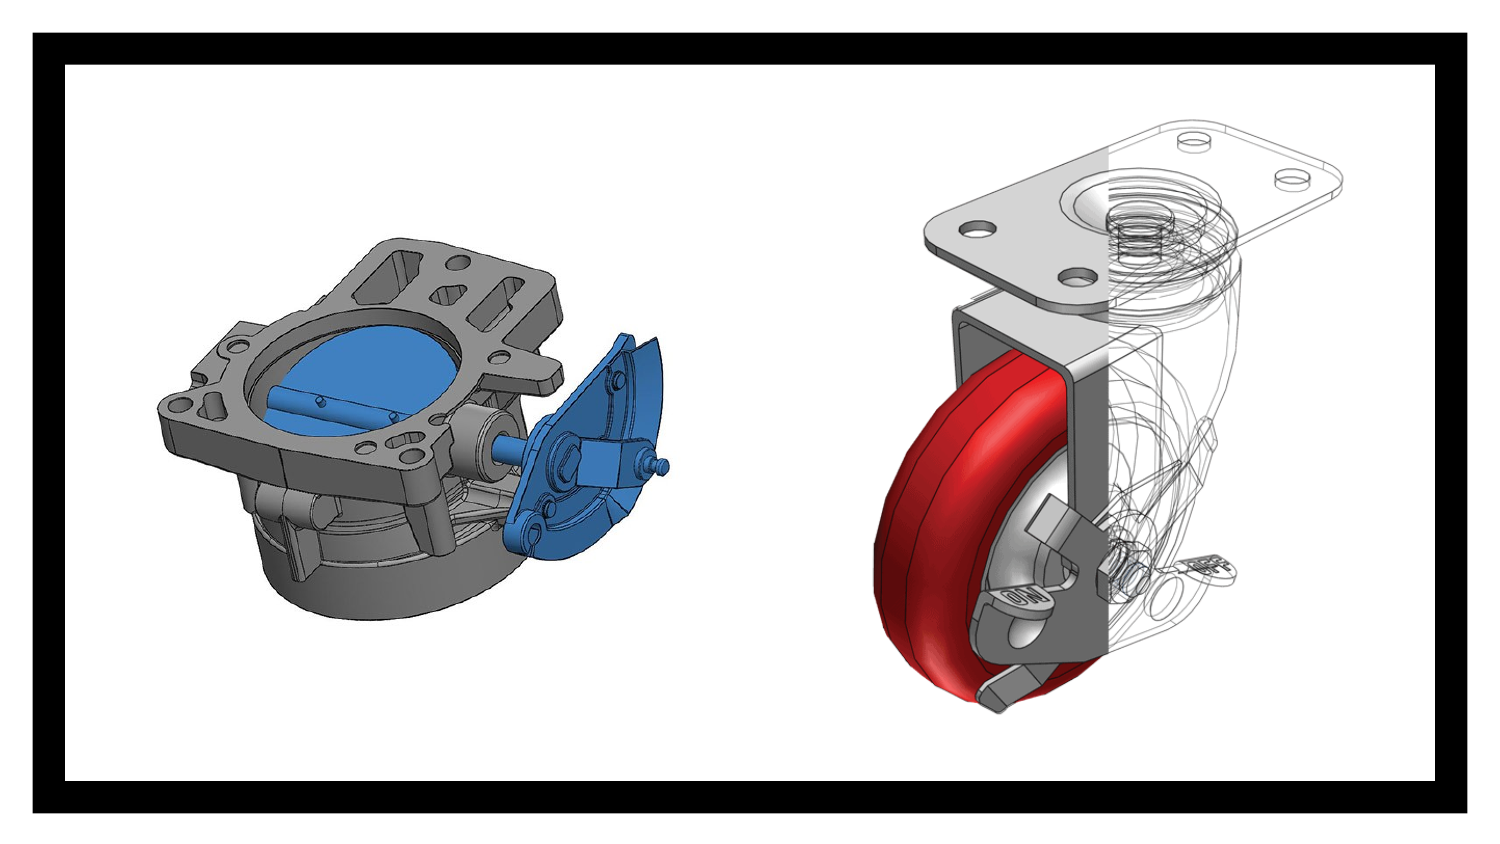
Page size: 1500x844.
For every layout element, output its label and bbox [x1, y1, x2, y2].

picture [90, 211, 751, 633]
picture [856, 110, 1353, 734]
